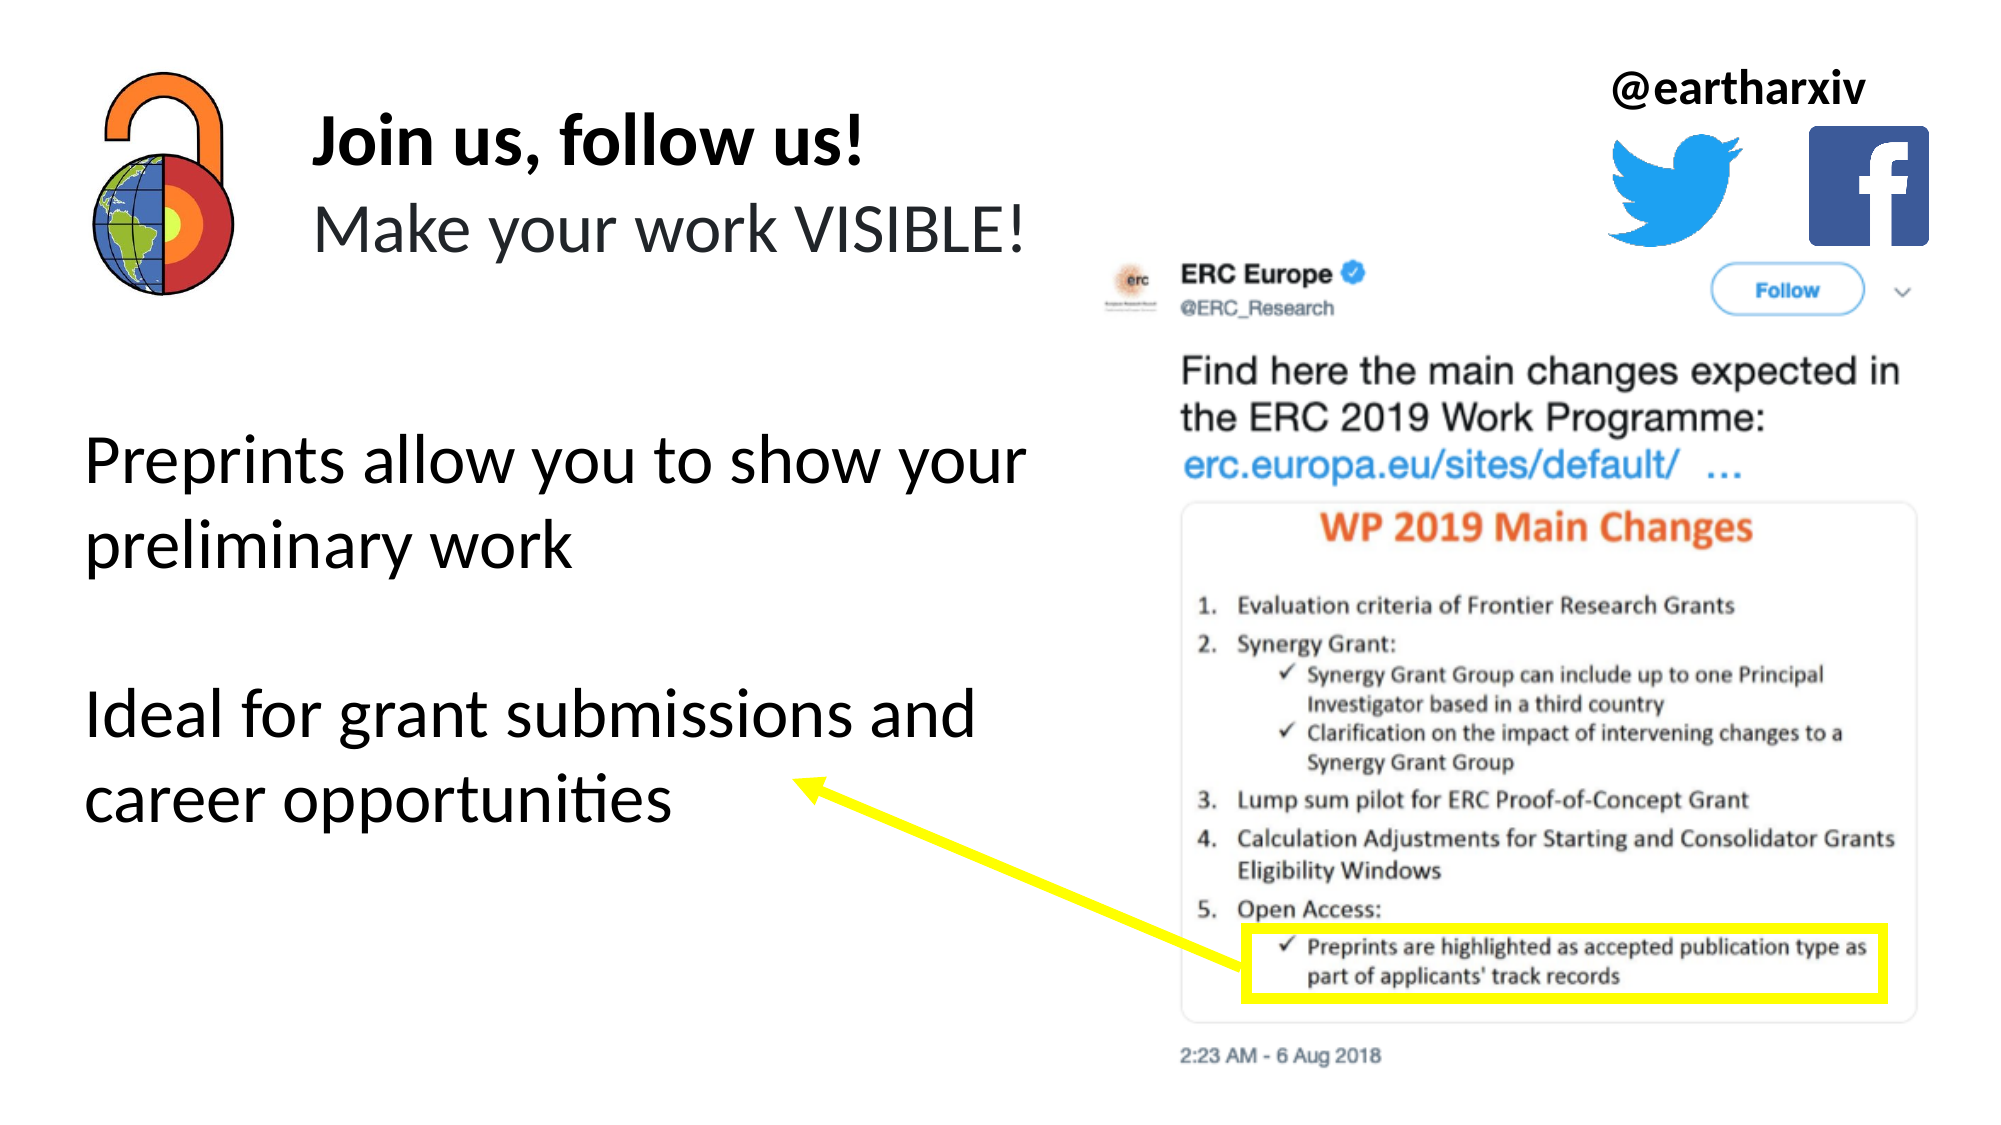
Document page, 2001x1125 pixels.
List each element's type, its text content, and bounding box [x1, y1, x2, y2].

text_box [792, 778, 1241, 968]
picture [1607, 134, 1744, 247]
text_box @eartharxiv [1593, 46, 1882, 122]
text_box Join us, follow us! [297, 83, 1897, 189]
picture [1809, 126, 1929, 246]
text_box Make your work VISIBLE! [297, 174, 1415, 360]
picture [1096, 257, 1925, 1075]
picture [69, 64, 265, 300]
text_box Preprints allow you to show your preliminary work Ideal for grant submissions and career opportunities [70, 404, 1070, 845]
